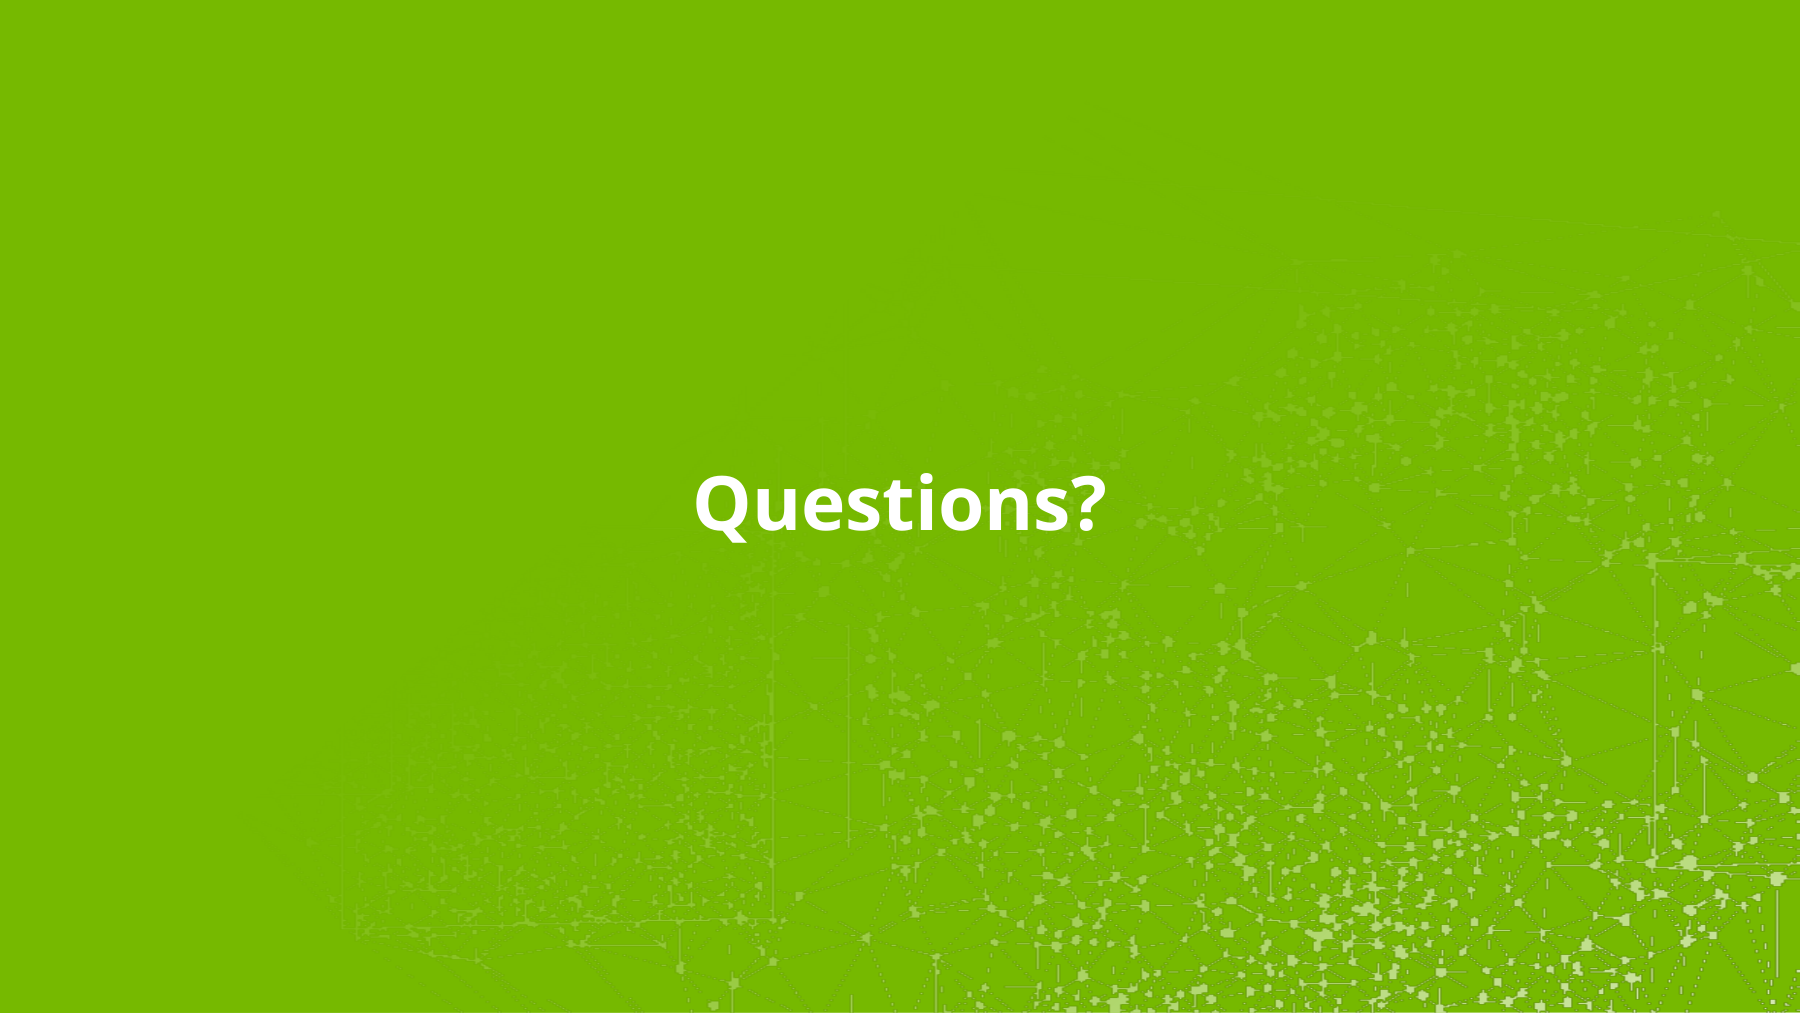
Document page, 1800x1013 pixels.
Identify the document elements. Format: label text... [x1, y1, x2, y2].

title Questions? [81, 457, 1719, 555]
